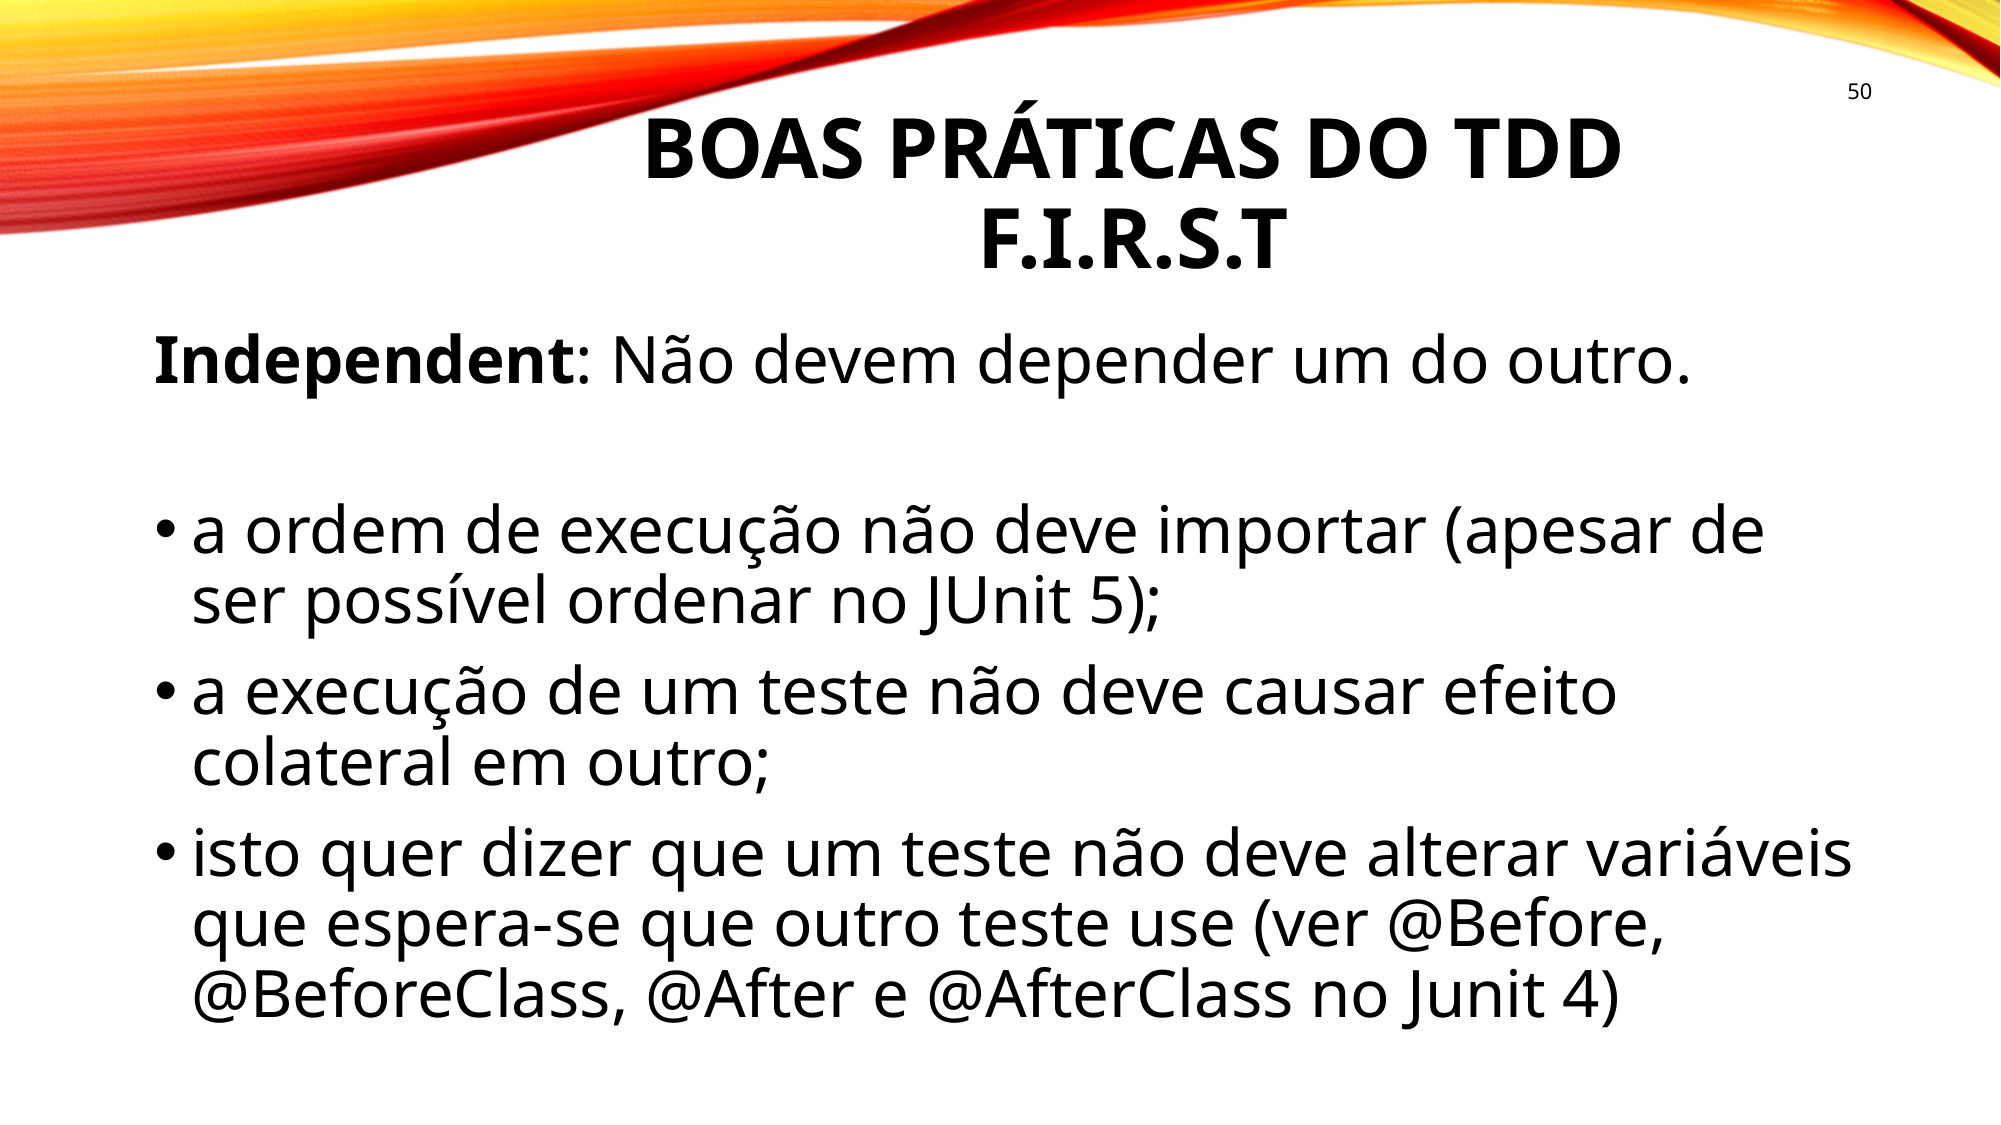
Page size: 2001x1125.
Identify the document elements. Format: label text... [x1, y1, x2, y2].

slide_number 50 [1437, 62, 1888, 123]
title Boas práticas do tdd F.I.R.S.T [289, 72, 1977, 320]
picture [0, 0, 2000, 237]
list Independent: Não devem depender um do outro. a ordem de execução não deve importar (apesar de ser possível ordenar no JUnit 5); a execução de um teste não deve causar efeito colateral em outro; isto quer dizer que um teste não deve alterar variáveis que espera-se que outro teste use (ver @Before, @BeforeClass, @After e @AfterClass no Junit 4) [139, 320, 1888, 1059]
